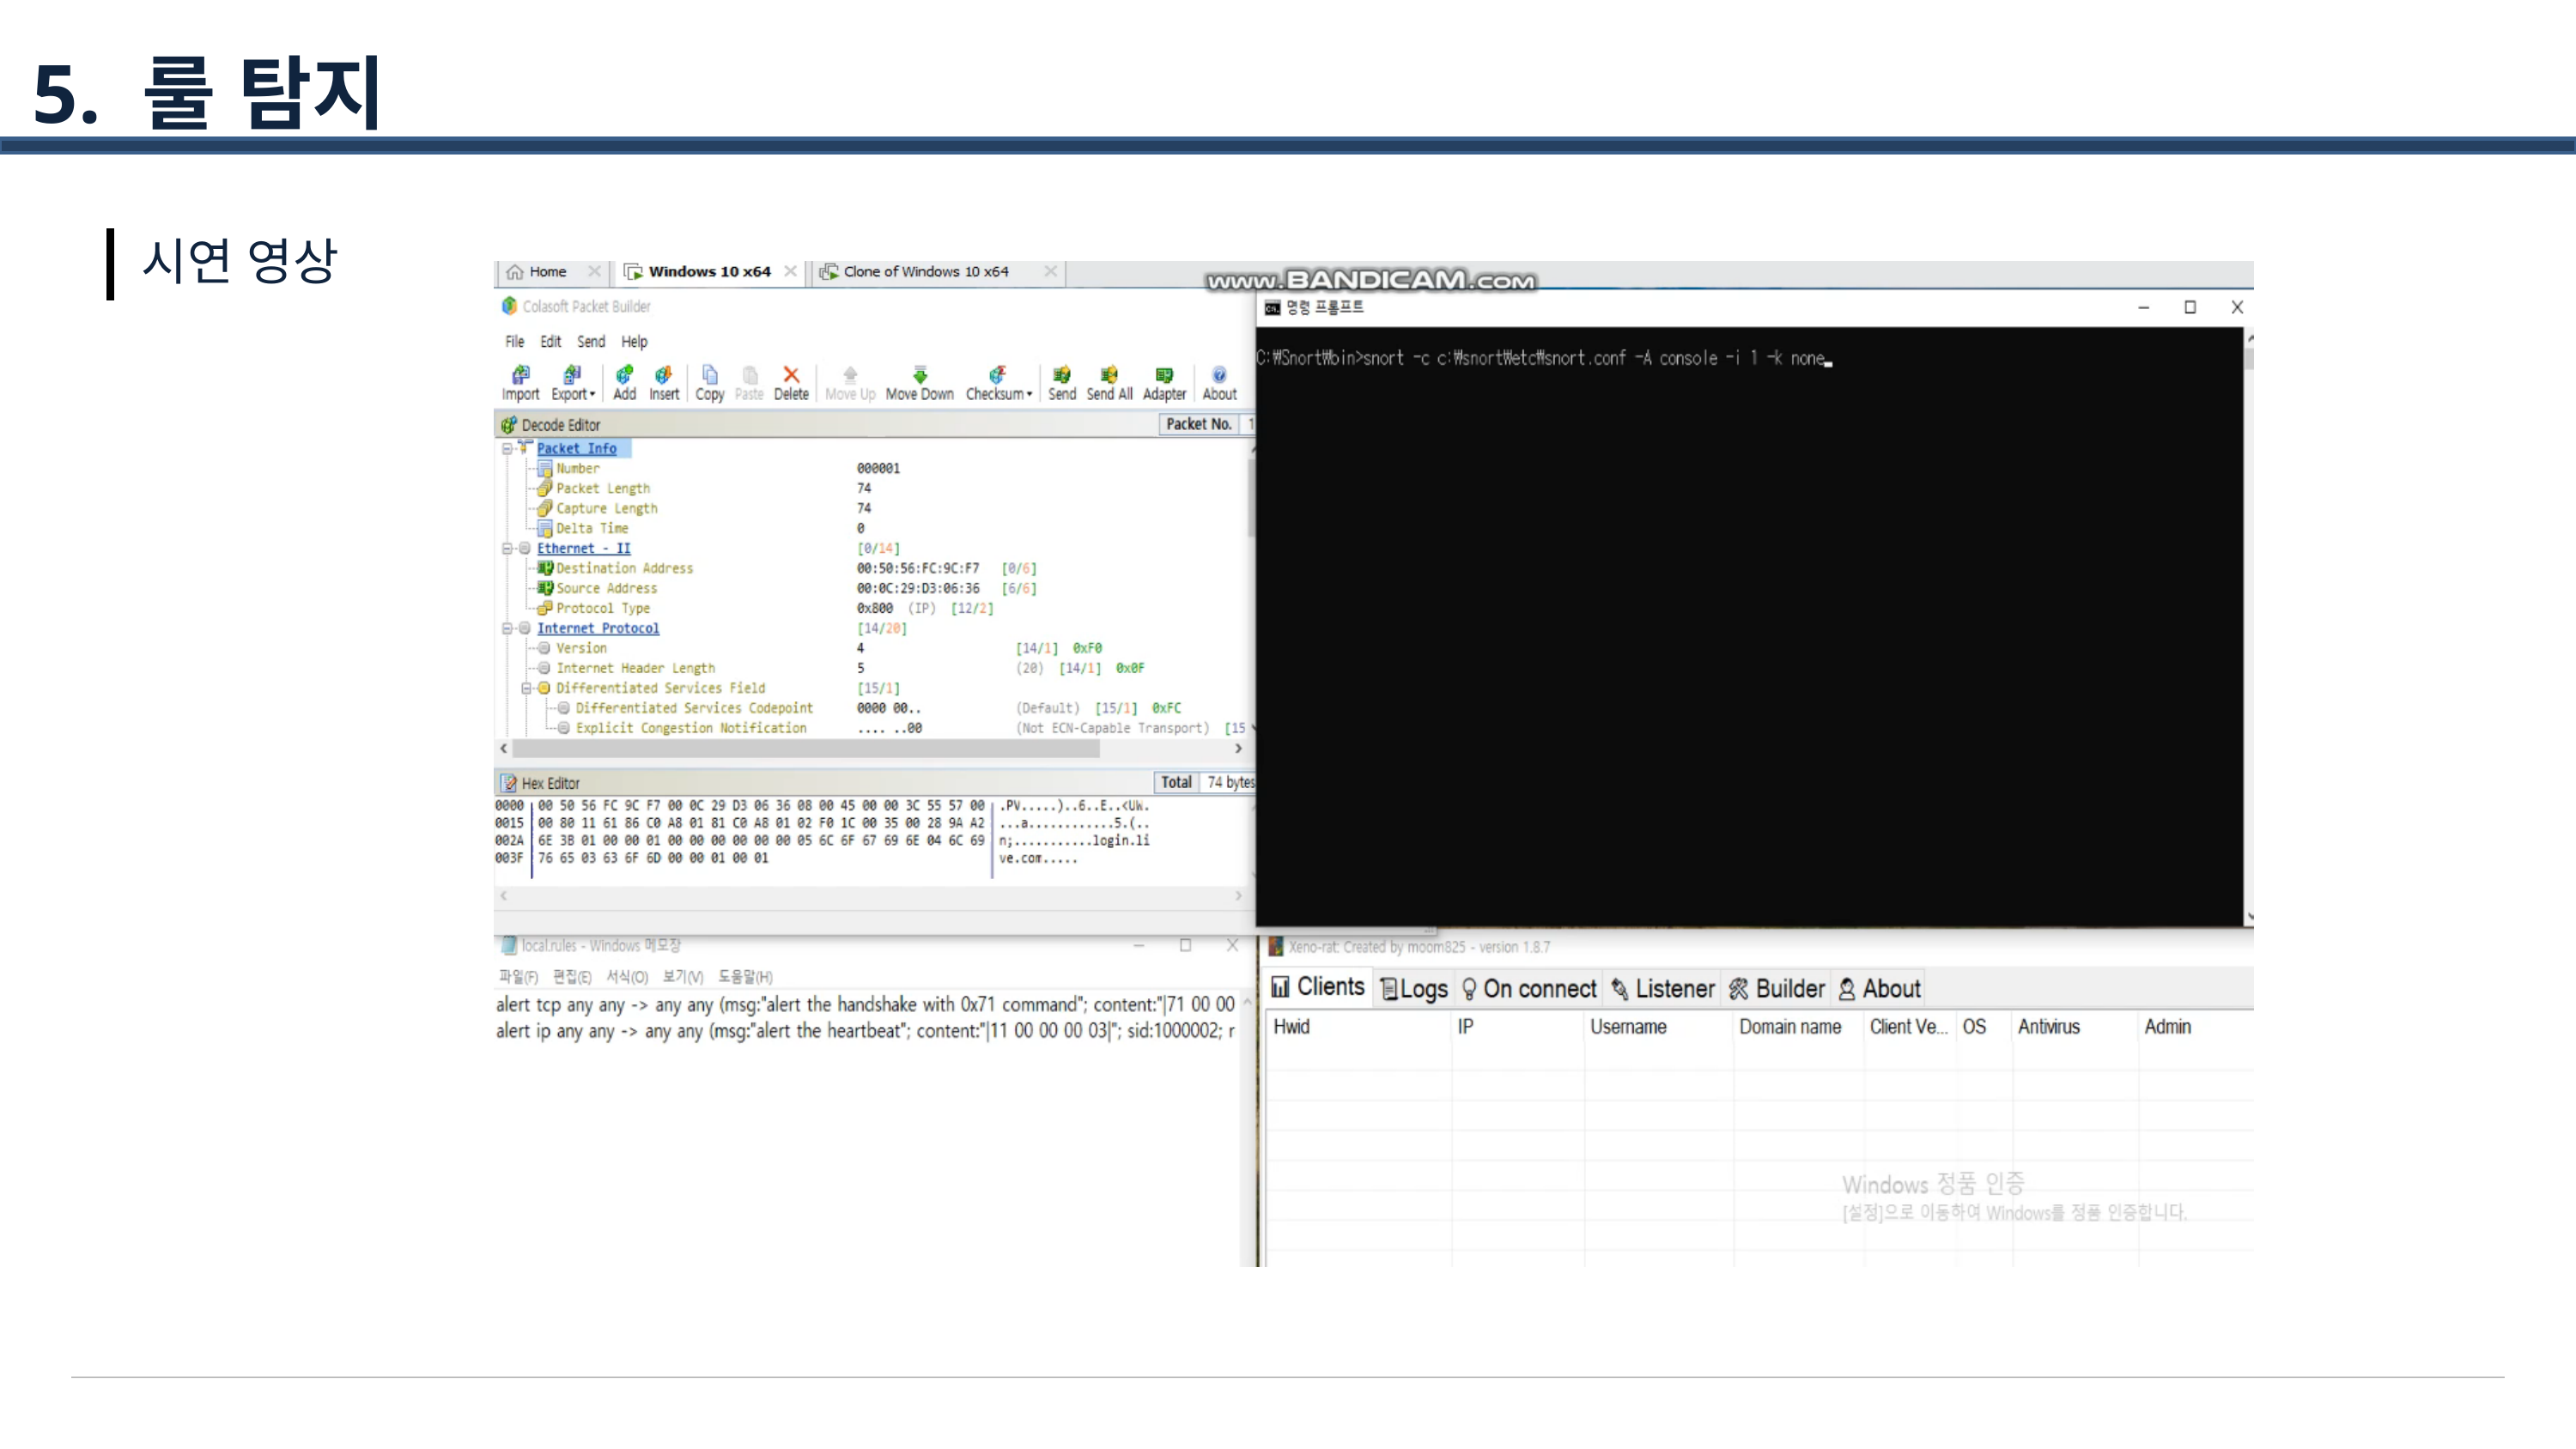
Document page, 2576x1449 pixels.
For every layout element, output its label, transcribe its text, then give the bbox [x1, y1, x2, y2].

text_box [0, 136, 2576, 155]
text_box 5. 룰 탐지 [32, 27, 762, 136]
text_box 시연 영상 [129, 223, 1498, 297]
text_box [493, 259, 2255, 1268]
